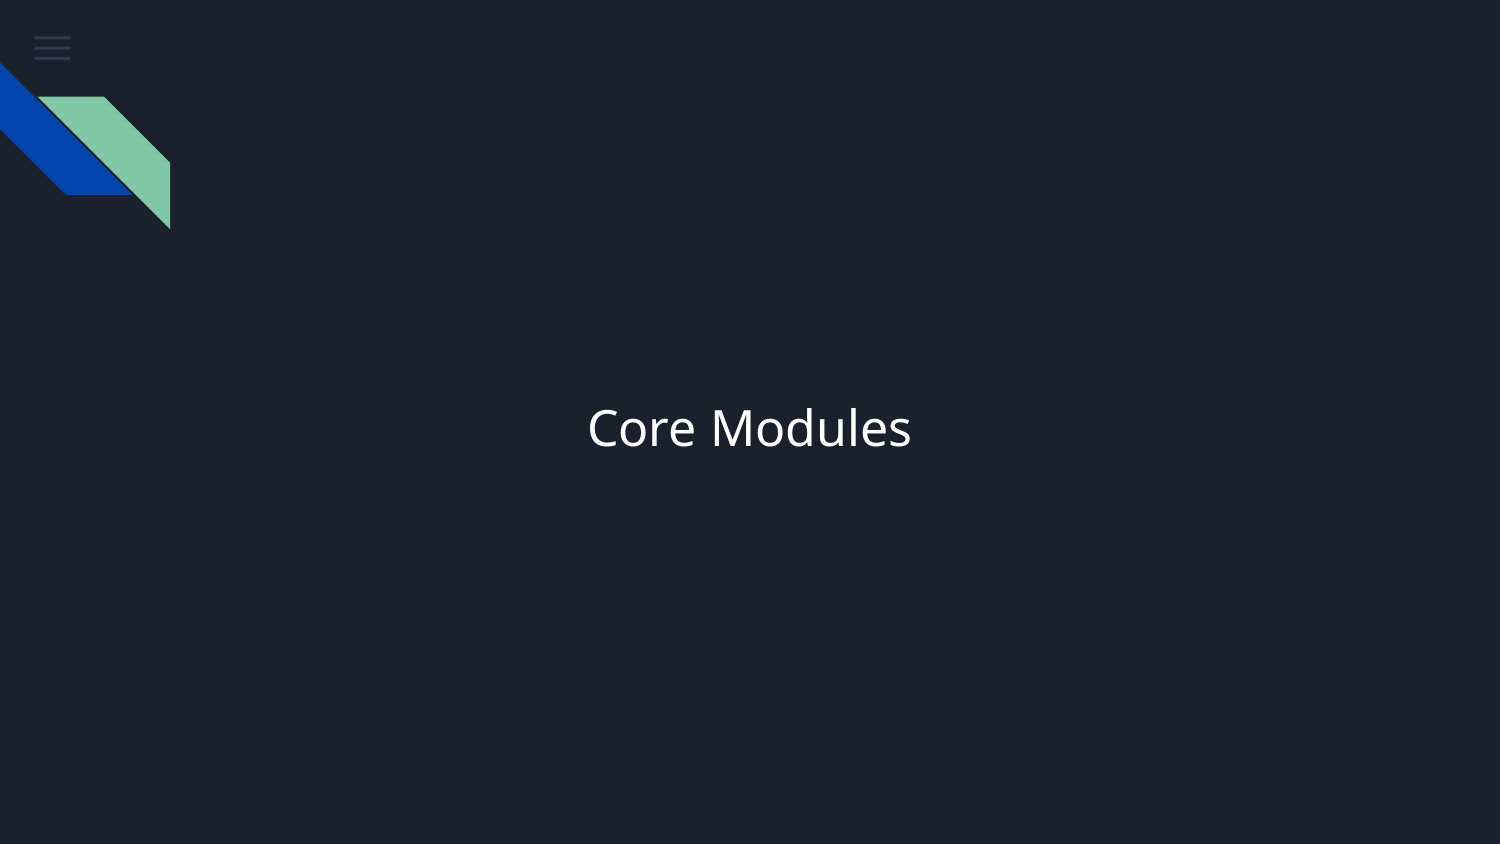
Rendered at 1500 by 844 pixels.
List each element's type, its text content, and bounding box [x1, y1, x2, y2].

title Core Modules [289, 372, 1211, 471]
